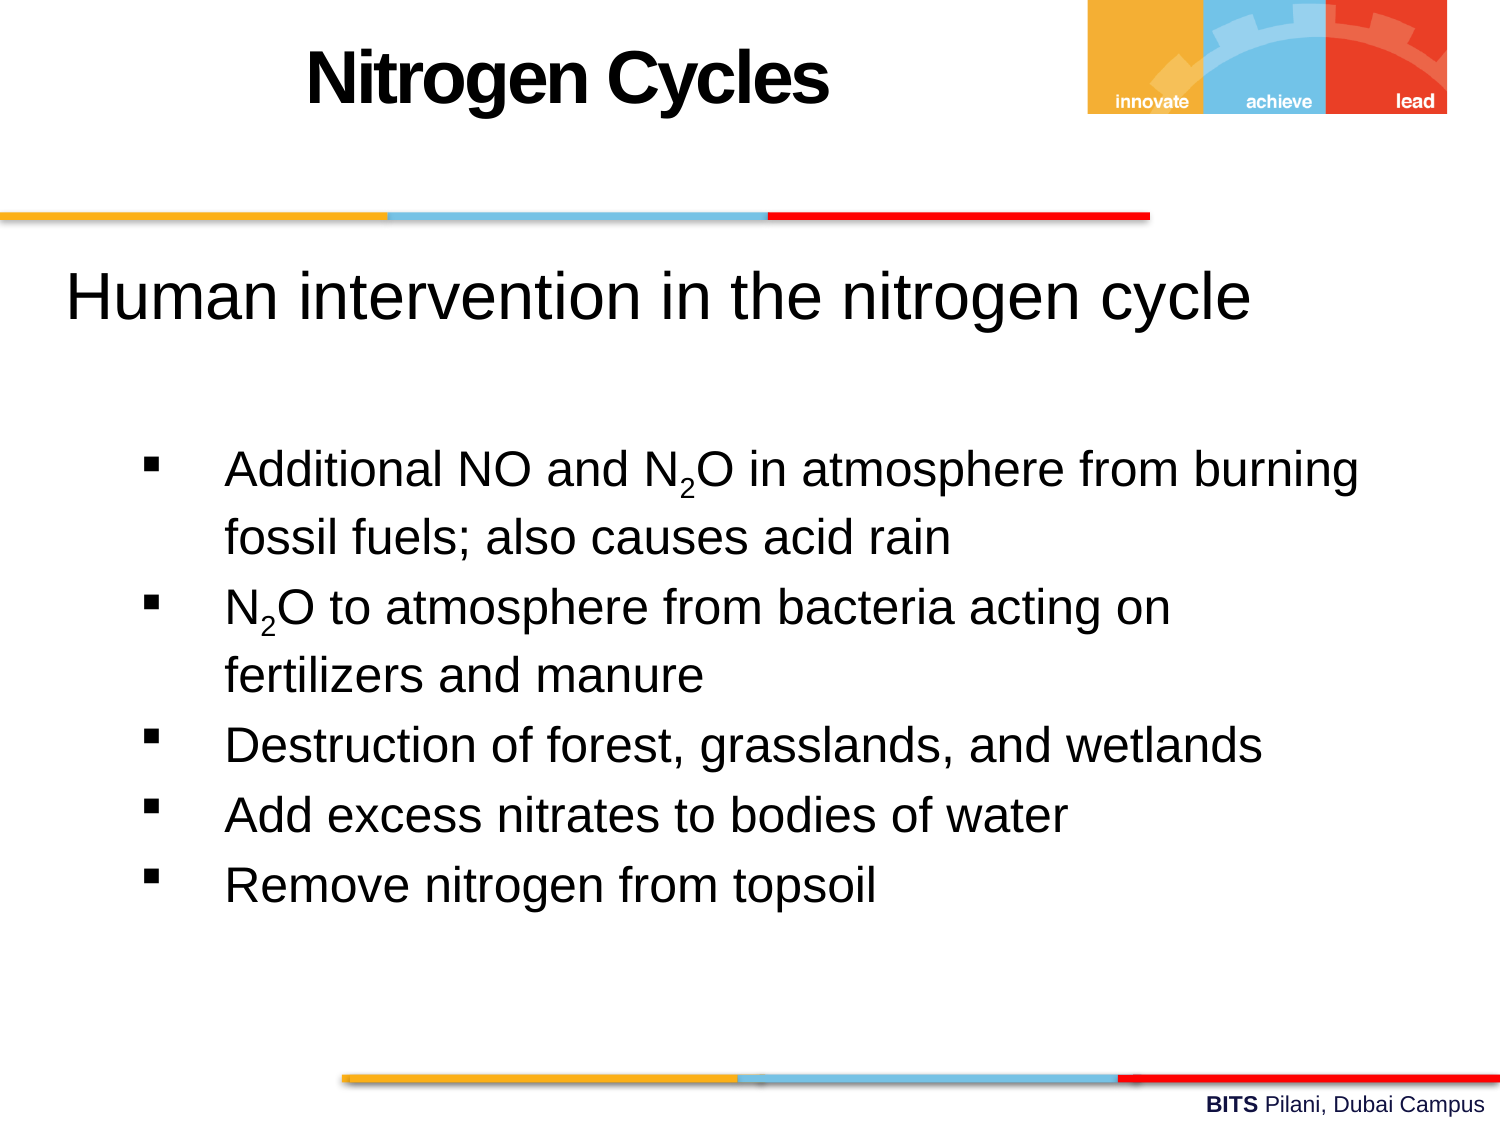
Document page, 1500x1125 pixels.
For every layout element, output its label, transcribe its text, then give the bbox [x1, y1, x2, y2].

picture [1087, 0, 1448, 114]
list Nitrogen Cycles [50, 24, 1088, 213]
list Human intervention in the nitrogen cycle Additional NO and N2O in atmosphere from burning fossil fuels; also causes acid rain N2O to atmosphere from bacteria acting on fertilizers and manure Destruction of forest, grasslands, and wetlands Add excess nitrates to bodies of water Remove nitrogen from topsoil [50, 245, 1400, 1075]
